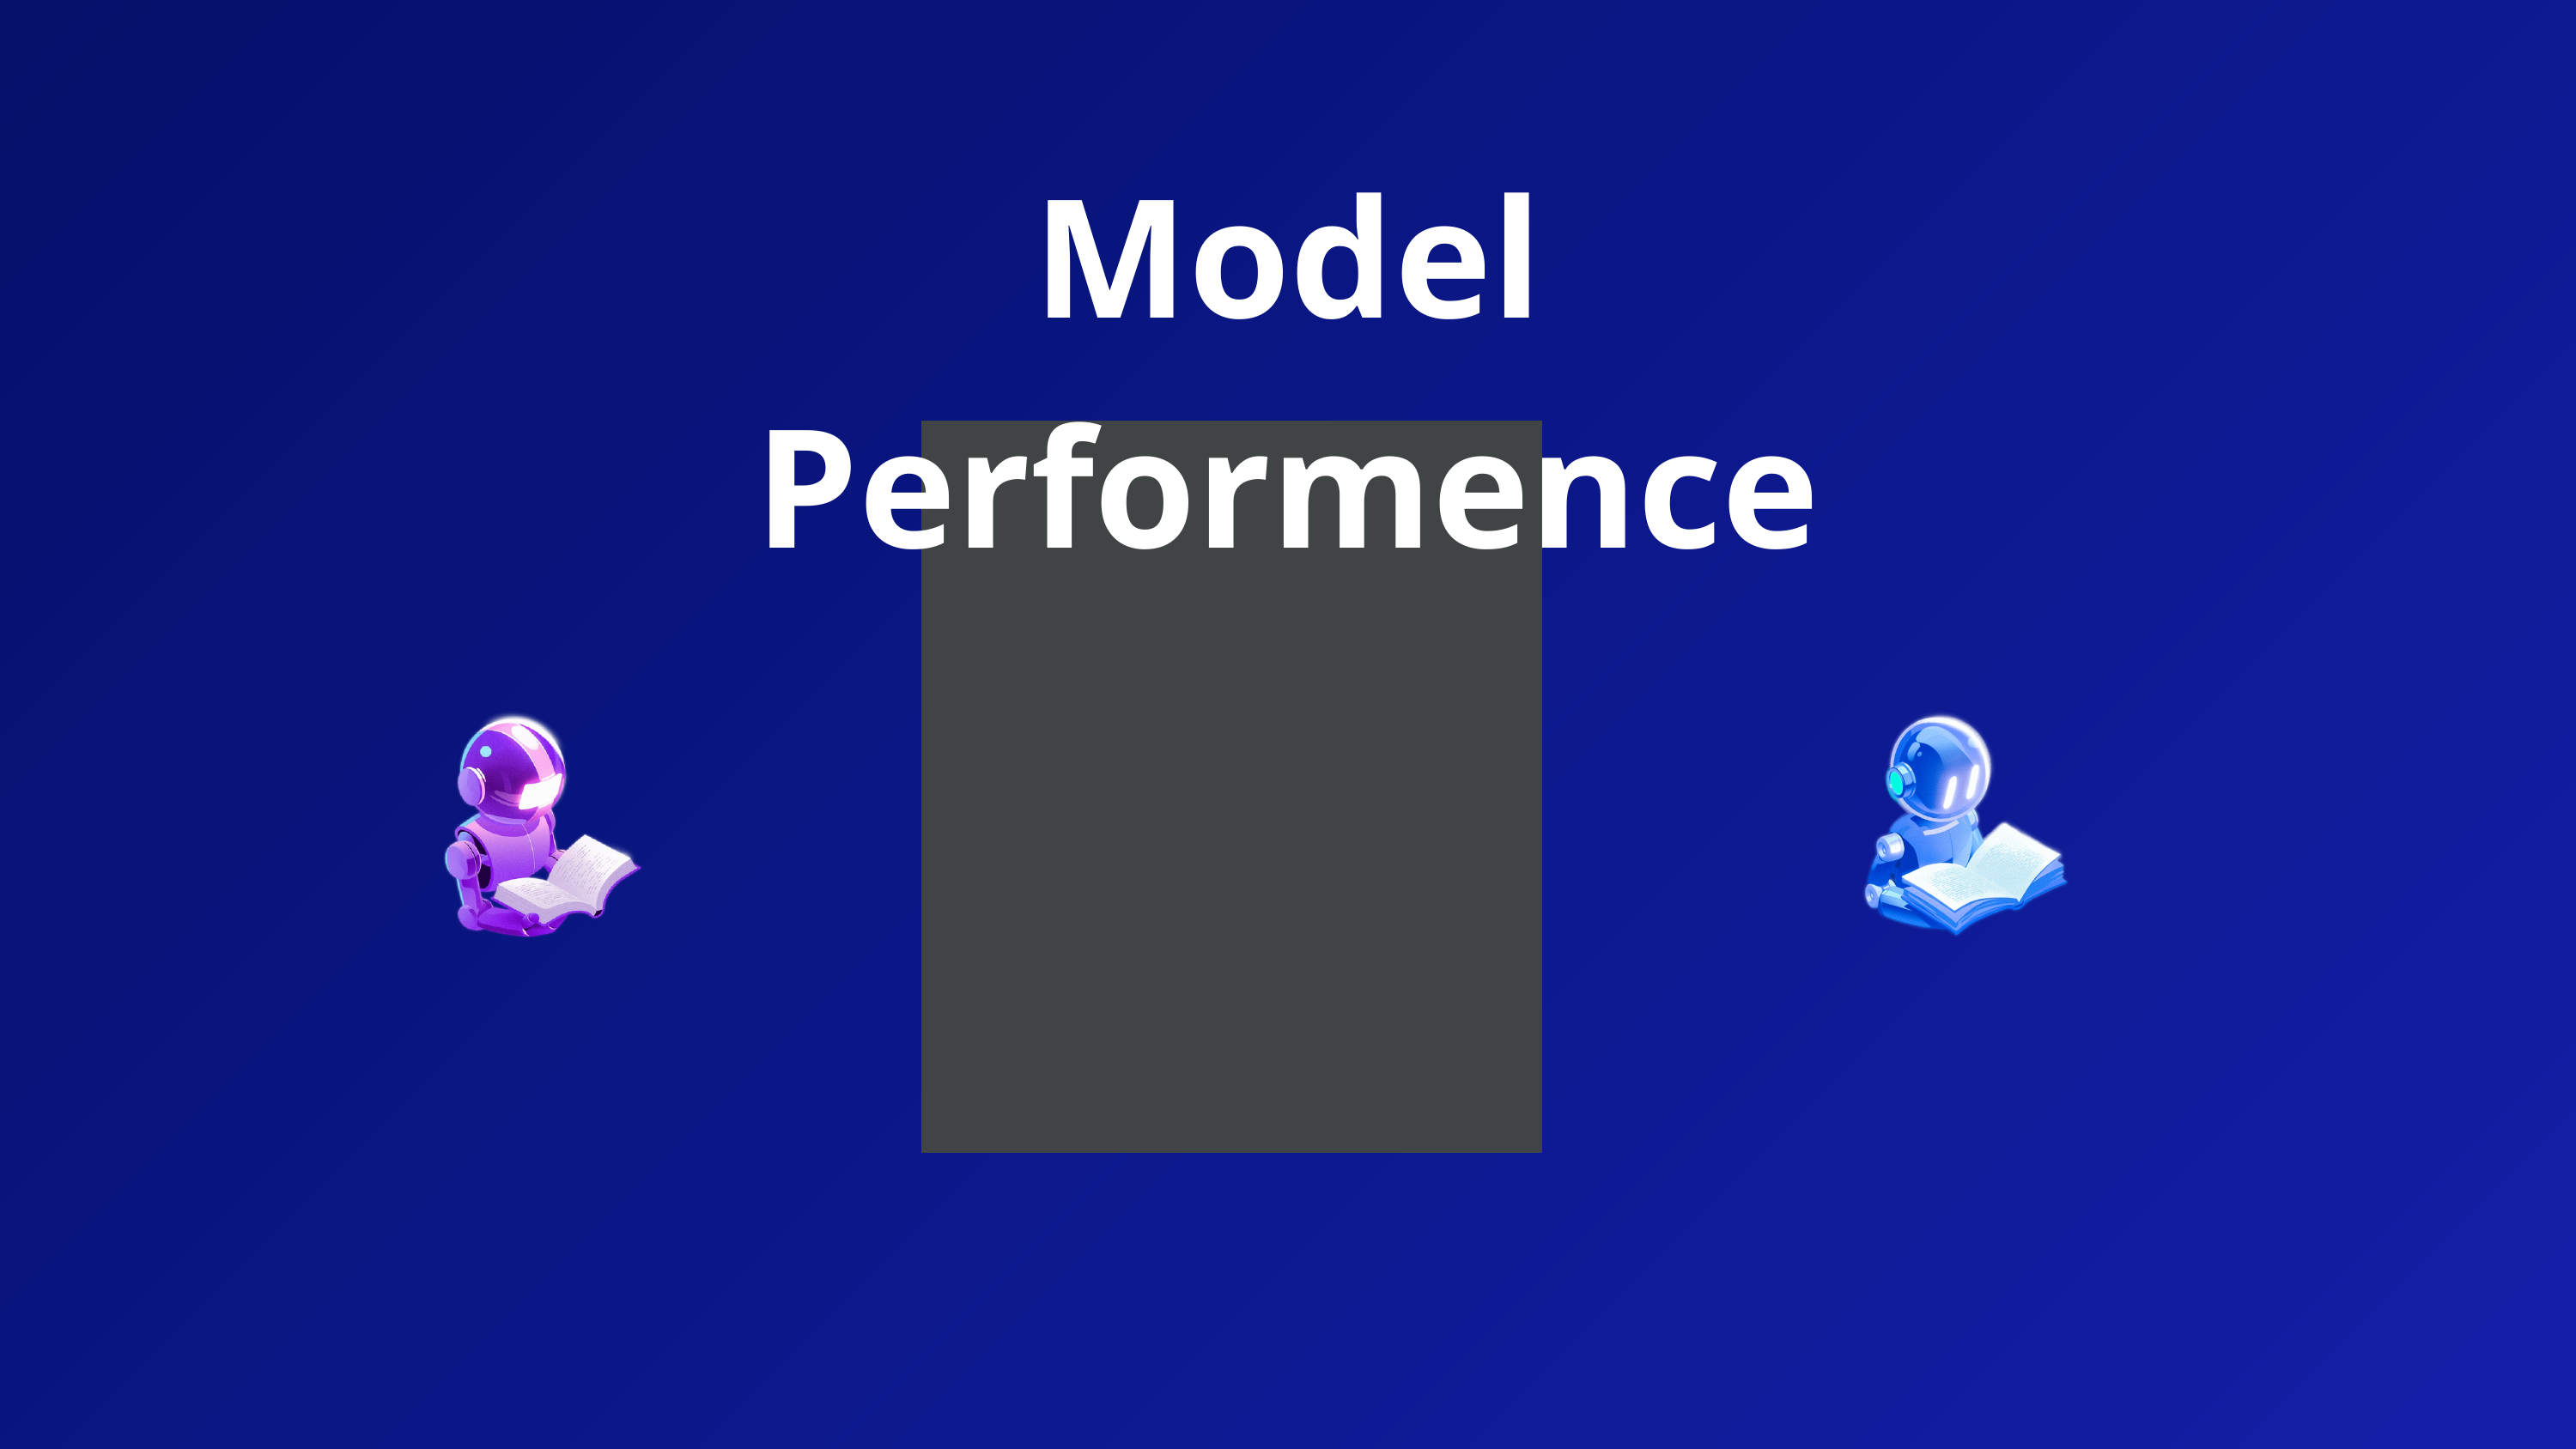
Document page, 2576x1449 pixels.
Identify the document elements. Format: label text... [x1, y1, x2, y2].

text_box [442, 709, 643, 939]
text_box Model Performence [491, 120, 2085, 582]
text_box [920, 420, 1544, 1154]
text_box [1861, 709, 2071, 939]
